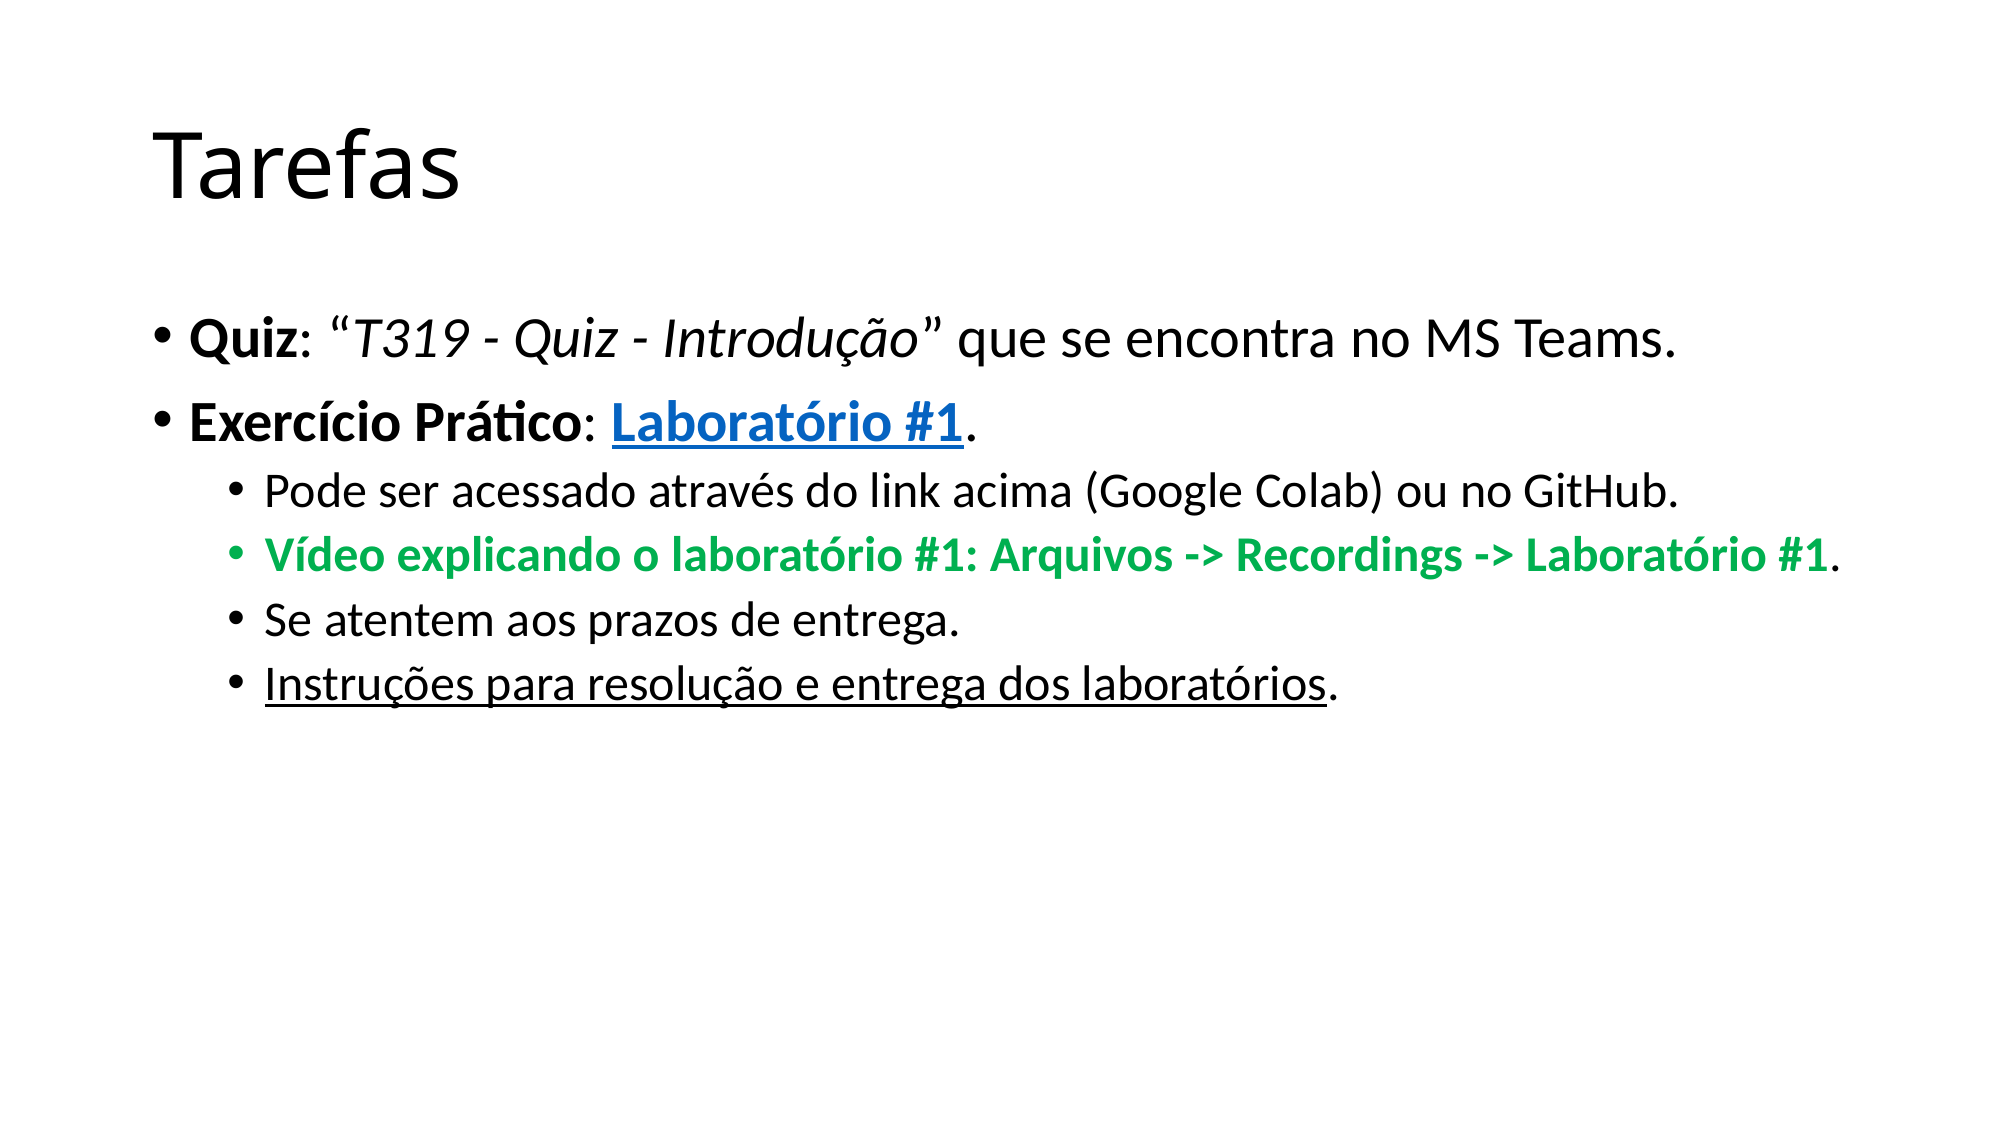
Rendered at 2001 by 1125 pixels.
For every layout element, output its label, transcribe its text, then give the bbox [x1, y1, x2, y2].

title Tarefas [137, 59, 1863, 278]
list Quiz: “T319 - Quiz - Introdução” que se encontra no MS Teams. Exercício Prático: Laboratório #1. Pode ser acessado através do link acima (Google Colab) ou no GitHub. Vídeo explicando o laboratório #1: Arquivos -> Recordings -> Laboratório #1. Se atentem aos prazos de entrega. Instruções para resolução e entrega dos laboratórios. [137, 299, 1944, 1125]
